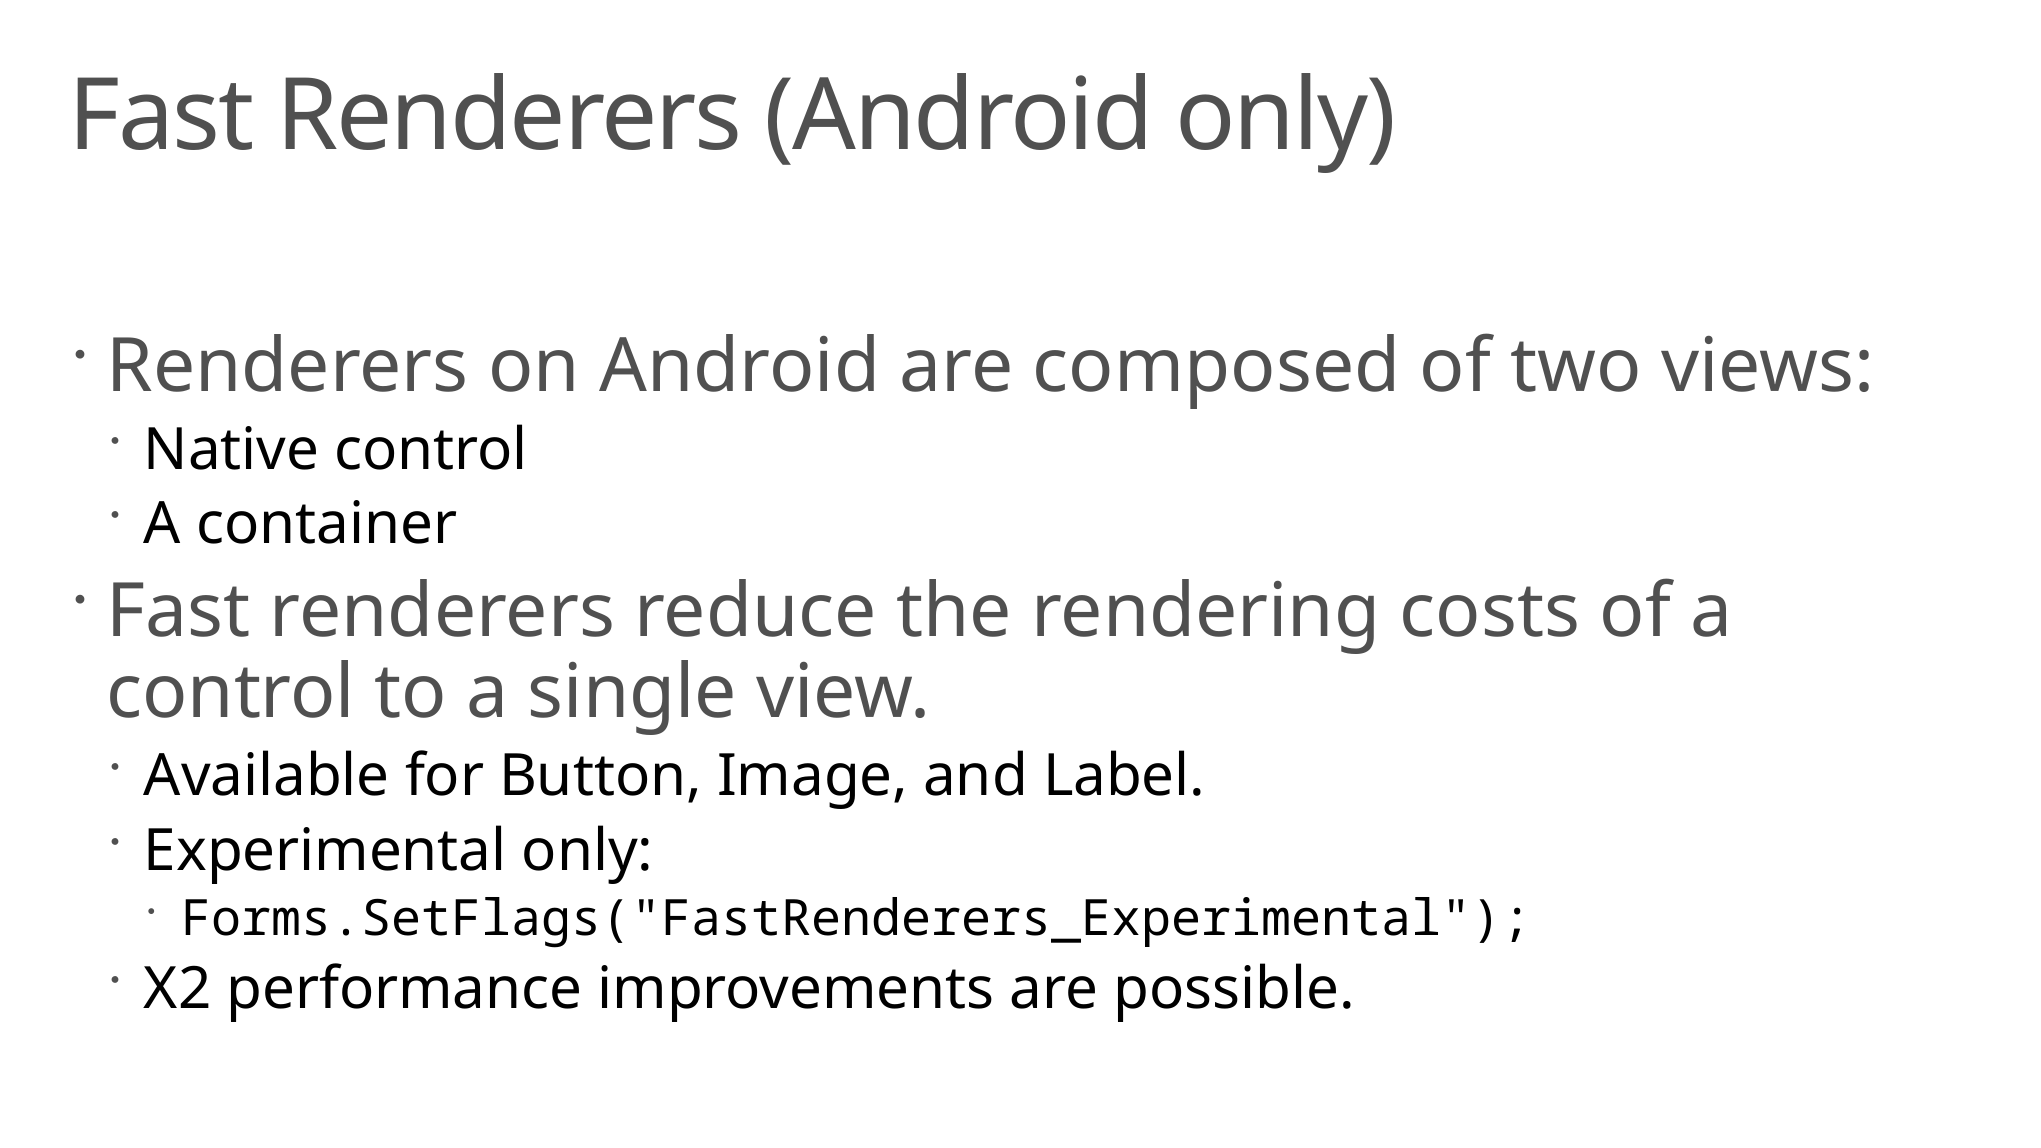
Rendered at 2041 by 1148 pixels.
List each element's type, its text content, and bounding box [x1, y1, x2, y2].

title Fast Renderers (Android only) [45, 48, 1471, 199]
list Renderers on Android are composed of two views: Native control A container Fast renderers reduce the rendering costs of a control to a single view. Available for Button, Image, and Label. Experimental only: Forms.SetFlags("FastRenderers_Experimental"); X2 performance improvements are possible. [45, 311, 1983, 1083]
